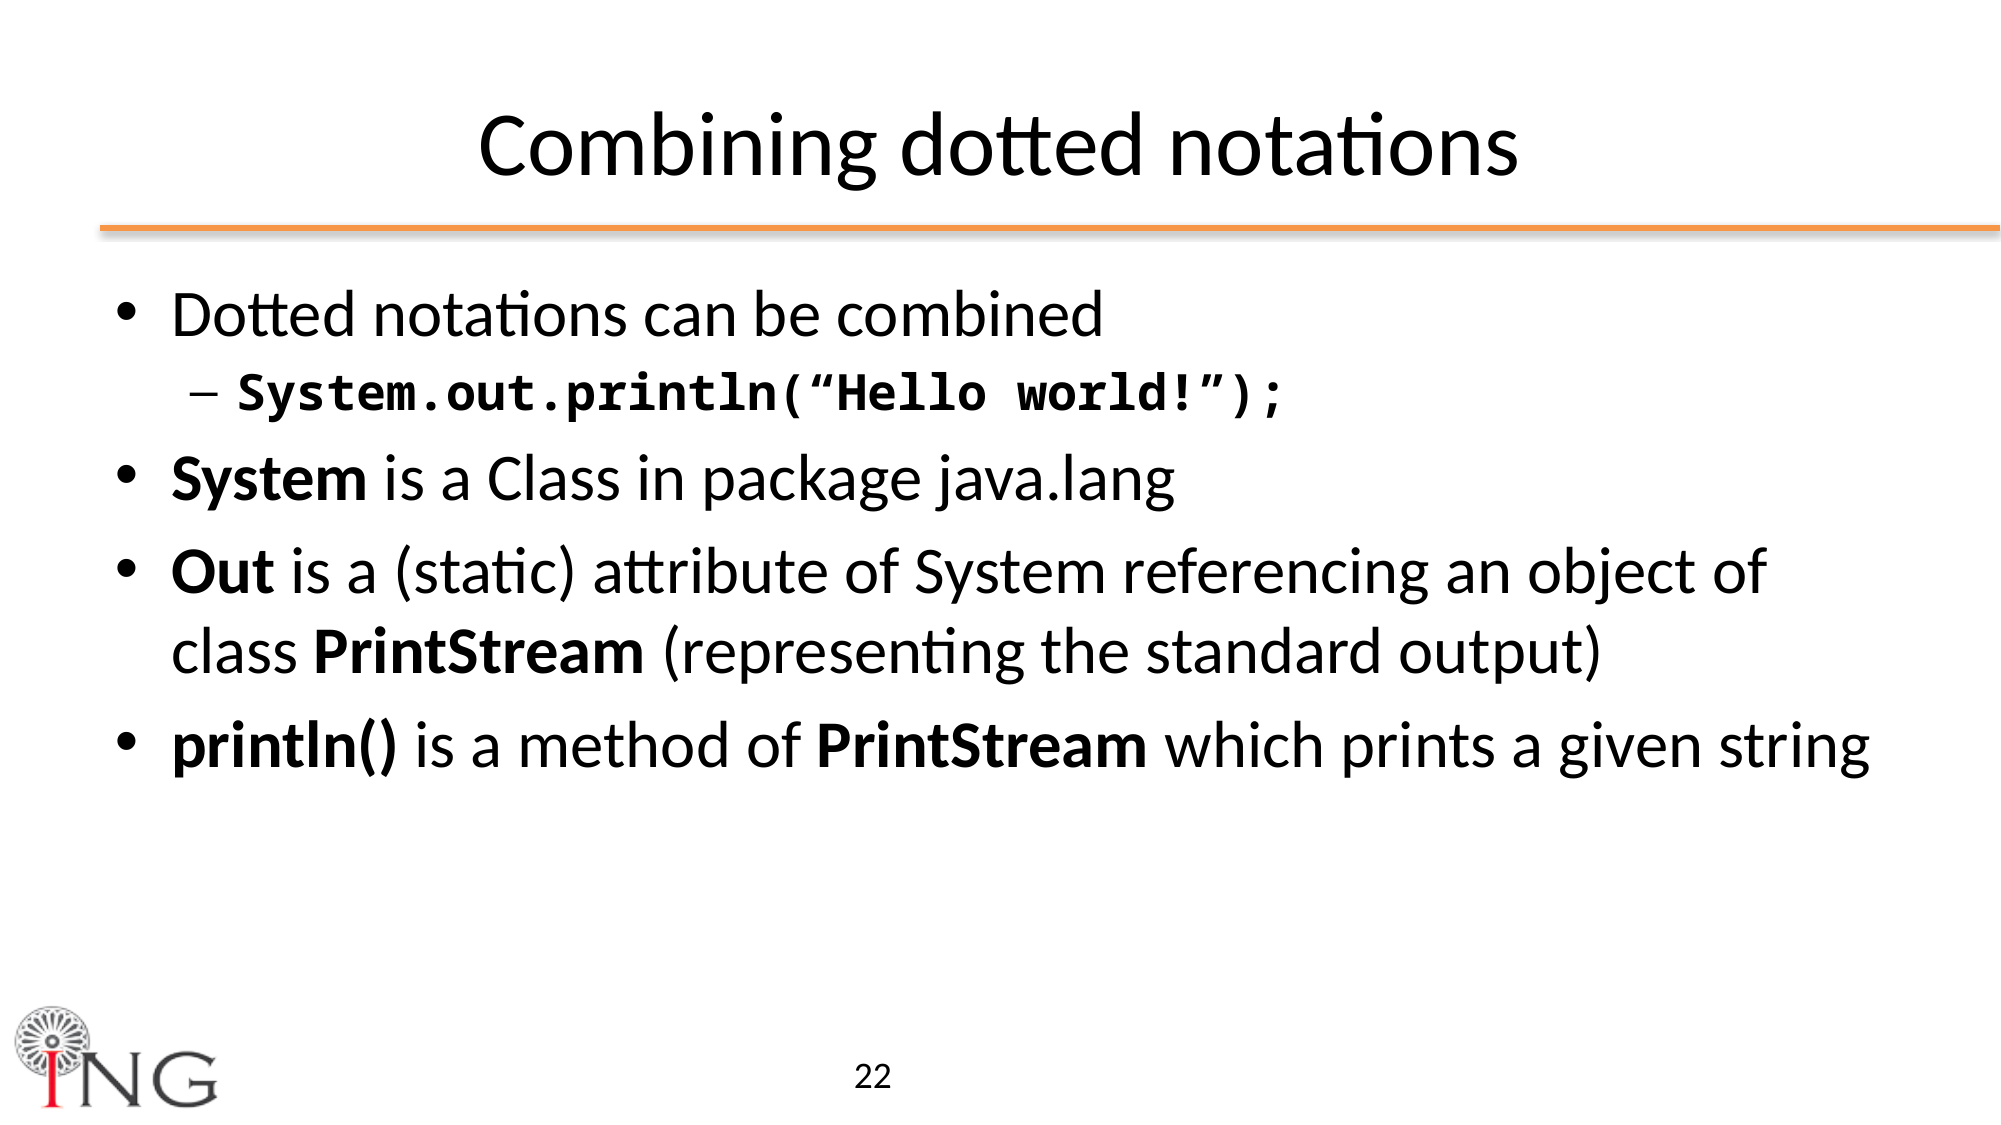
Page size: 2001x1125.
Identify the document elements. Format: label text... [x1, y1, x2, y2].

title Combining dotted notations [99, 45, 1900, 233]
slide_number 22 [839, 1043, 1900, 1104]
picture [0, 987, 244, 1125]
list Dotted notations can be combined System.out.println(“Hello world!”); System is a Class in package java.lang Out is a (static) attribute of System referencing an object of class PrintStream (representing the standard output) println() is a method of PrintStream which prints a given string [99, 262, 1900, 1005]
